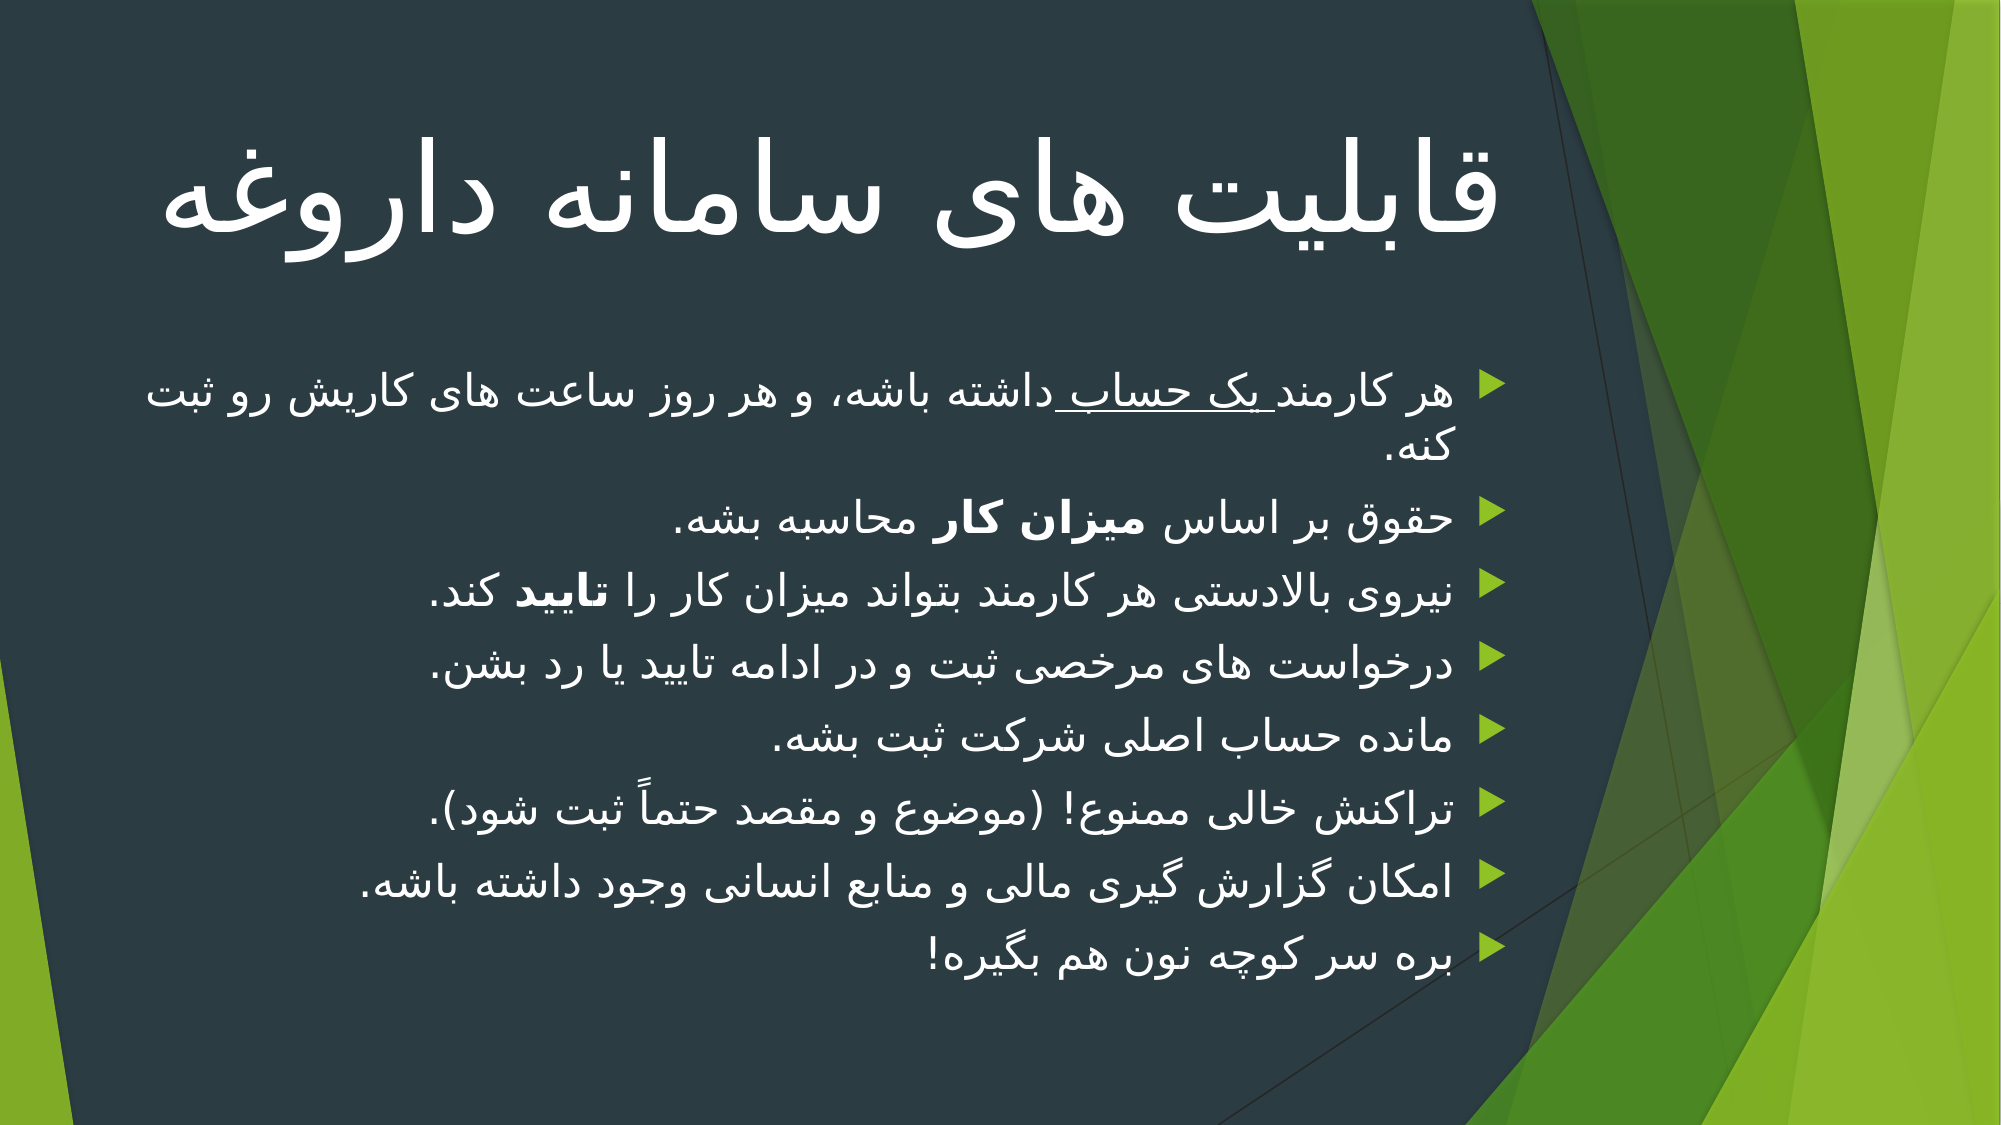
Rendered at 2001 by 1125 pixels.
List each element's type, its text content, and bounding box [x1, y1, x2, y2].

title قابلیت های سامانه داروغه [111, 99, 1522, 317]
list هر کارمند یک حساب داشته باشه، و هر روز ساعت های کاریش رو ثبت کنه. حقوق بر اساس میزان کار محاسبه بشه. نیروی بالادستی هر کارمند بتواند میزان کار را تایید کند. درخواست های مرخصی ثبت و در ادامه تایید یا رد بشن. مانده حساب اصلی شرکت ثبت بشه. تراکنش خالی ممنوع! (موضوع و مقصد حتماً ثبت شود). امکان گزارش گیری مالی و منابع انسانی وجود داشته باشه. بره سر کوچه نون هم بگیره! [111, 354, 1522, 992]
